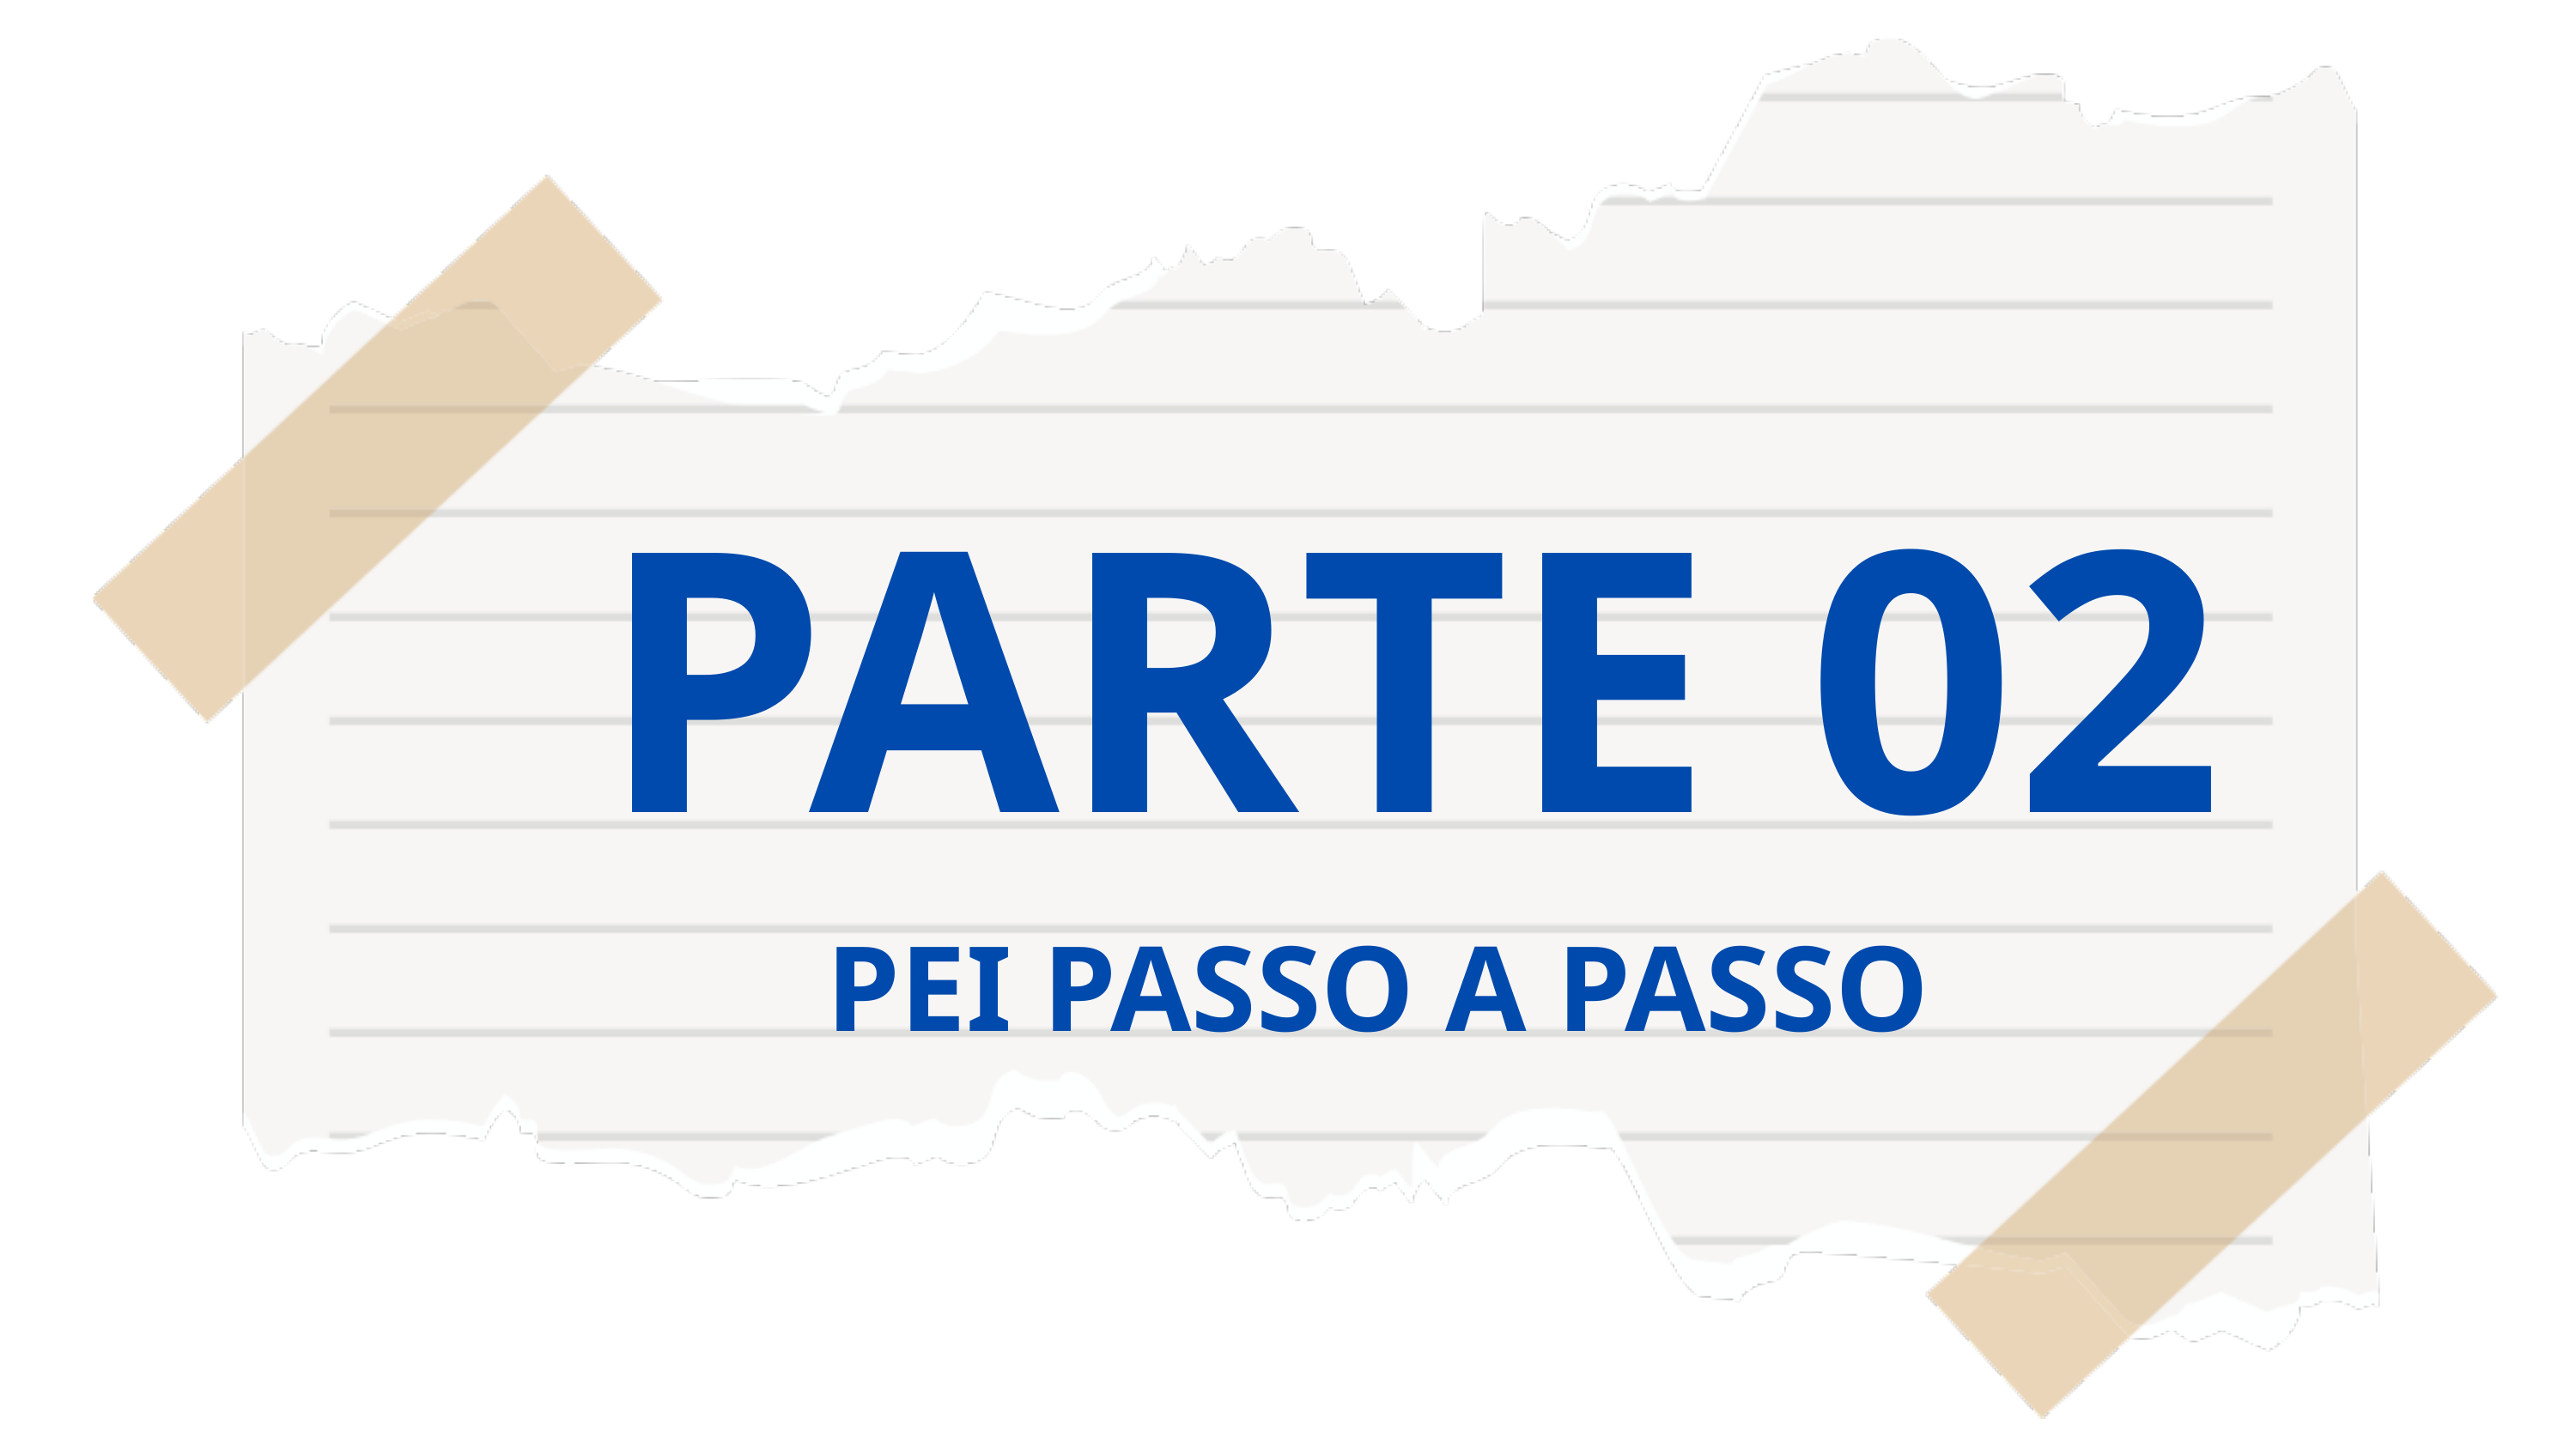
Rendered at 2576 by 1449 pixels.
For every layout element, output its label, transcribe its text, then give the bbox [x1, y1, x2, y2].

text_box PARTE 02 [580, 376, 2244, 885]
text_box PEI PASSO A PASSO [547, 890, 2209, 1055]
text_box [93, 38, 2499, 1419]
